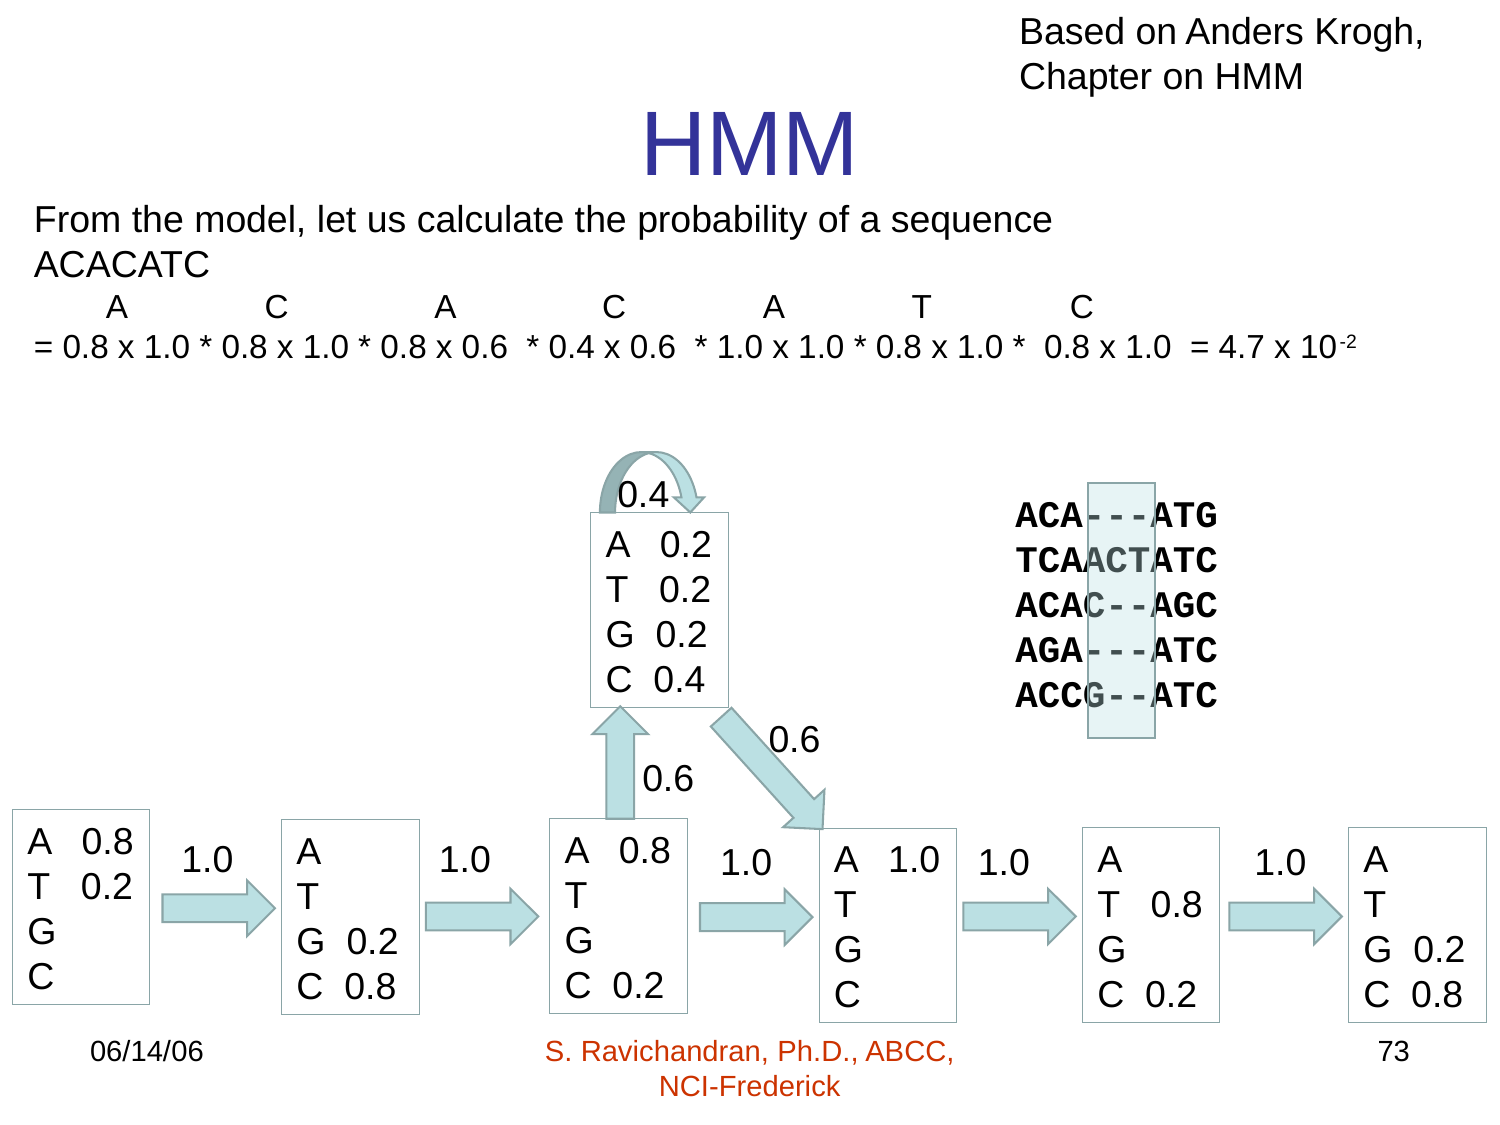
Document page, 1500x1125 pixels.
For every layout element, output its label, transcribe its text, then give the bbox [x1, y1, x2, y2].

slide_number 73 [1074, 1026, 1425, 1103]
text_box From the model, let us calculate the probability of a sequence ACACATC A C A C A T C = 0.8 x 1.0 * 0.8 x 1.0 * 0.8 x 0.6 * 0.4 x 0.6 * 1.0 x 1.0 * 0.8 x 1.0 * 0.8 x 1.0 = 4.7 x 10-2 [19, 187, 1493, 372]
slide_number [75, 1026, 425, 1103]
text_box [1000, 483, 1271, 739]
footer S. Ravichandran, Ph.D., ABCC, NCI-Frederick [512, 1026, 988, 1103]
title HMM [75, 45, 1425, 187]
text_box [12, 451, 1487, 1026]
text_box Based on Anders Krogh, Chapter on HMM [1004, 0, 1500, 105]
